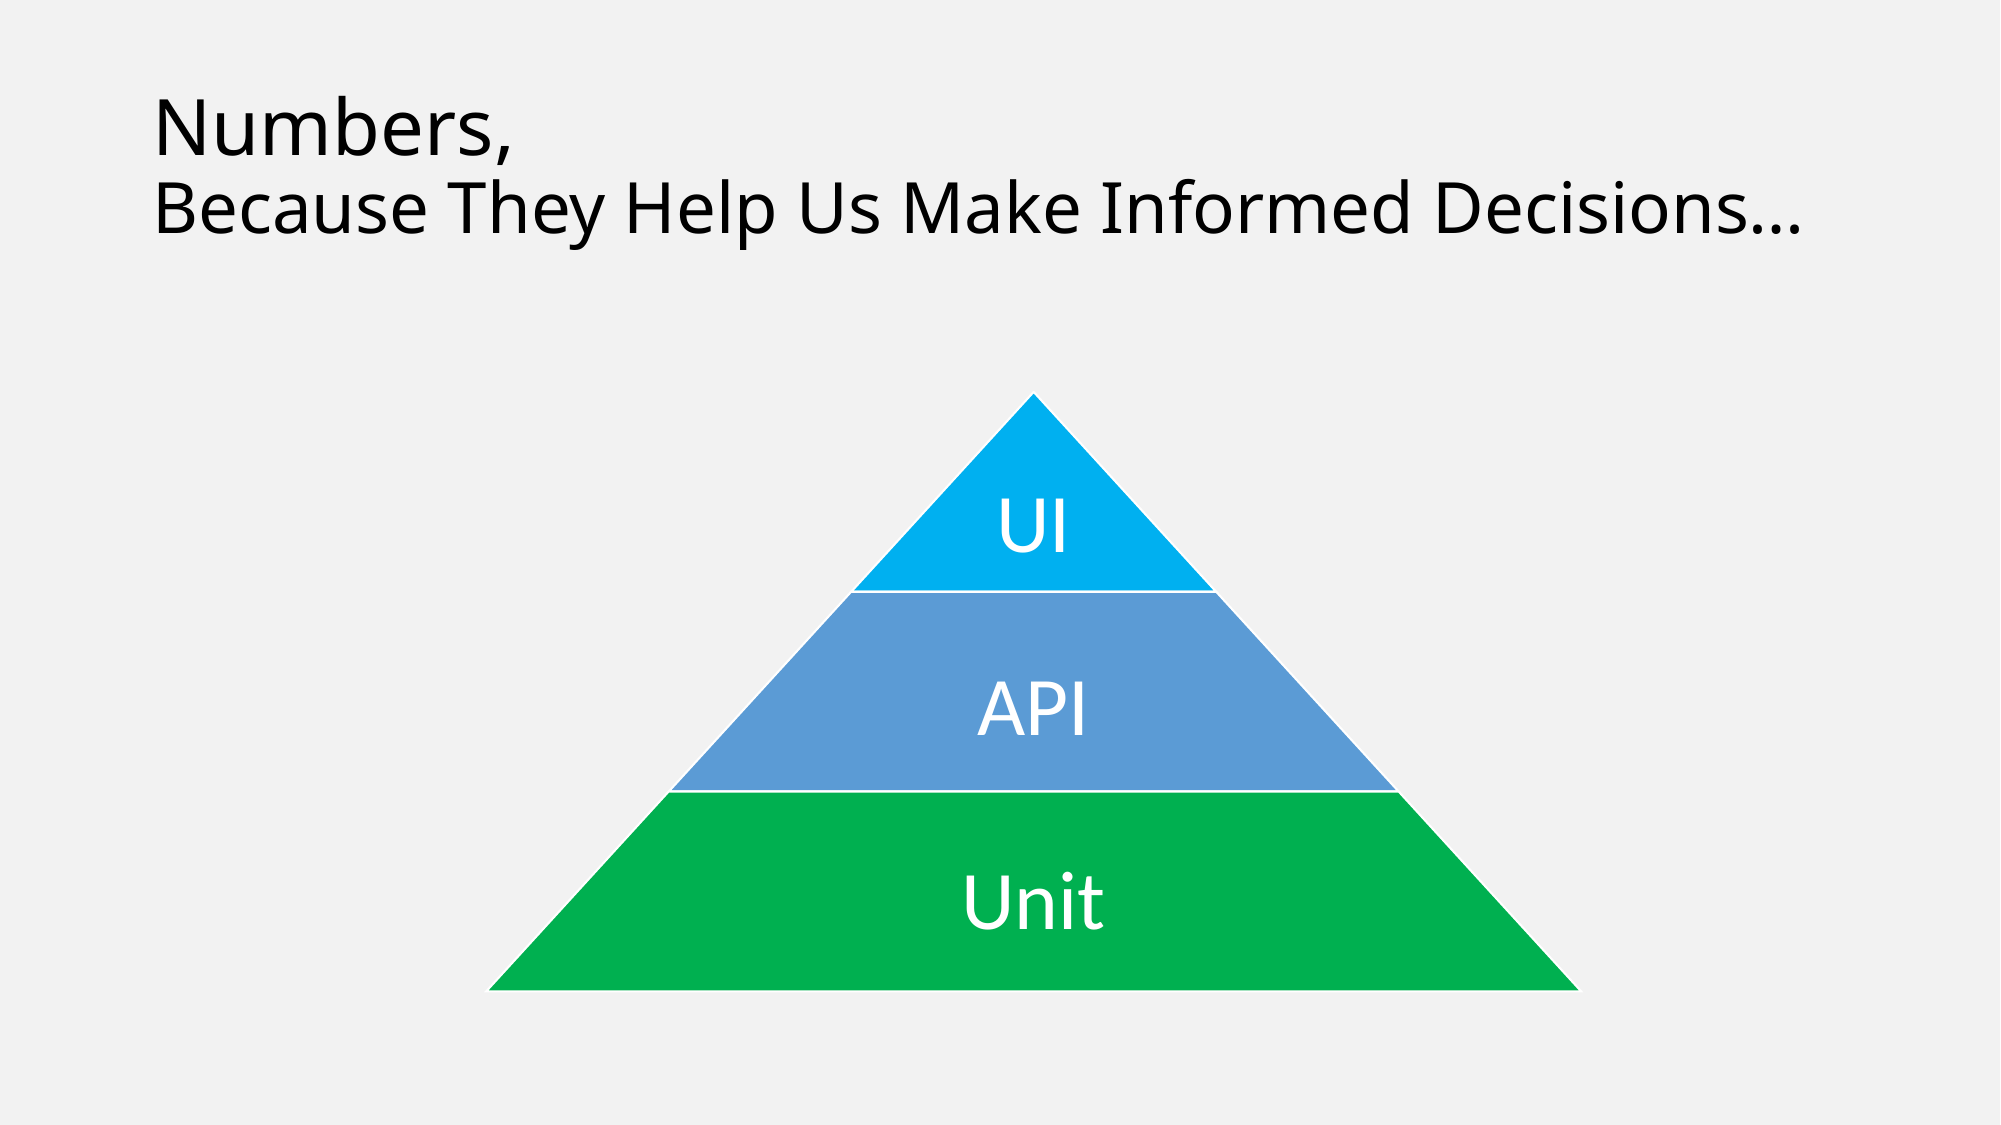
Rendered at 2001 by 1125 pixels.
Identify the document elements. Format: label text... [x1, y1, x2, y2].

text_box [486, 391, 1582, 992]
title Numbers, Because They Help Us Make Informed Decisions… [137, 59, 1863, 278]
